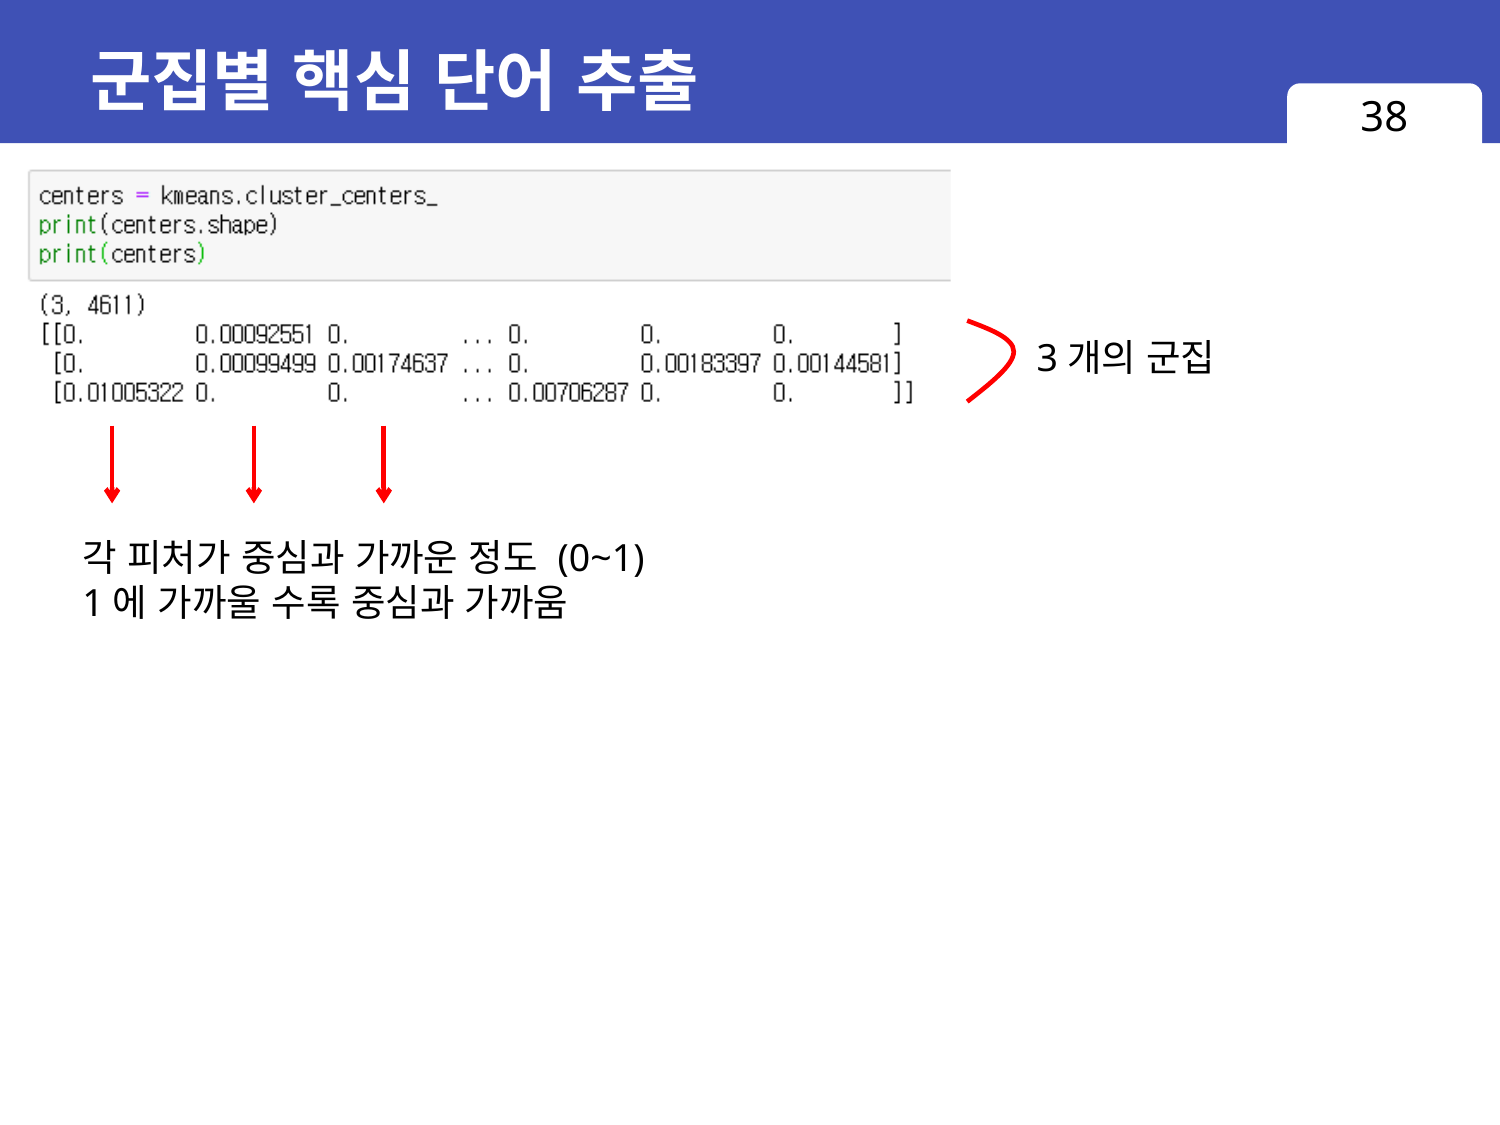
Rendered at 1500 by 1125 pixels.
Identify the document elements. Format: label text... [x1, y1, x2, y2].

title 군집별 핵심 단어 추출 [74, 16, 1426, 141]
text_box [965, 318, 1016, 404]
text_box 3개의 군집 [1021, 326, 1231, 386]
text_box 각 피처가 중심과 가까운 정도 (0~1) 1에 가까울 수록 중심과 가까움 [67, 527, 660, 632]
picture [17, 159, 951, 426]
slide_number 38 [1286, 81, 1483, 161]
